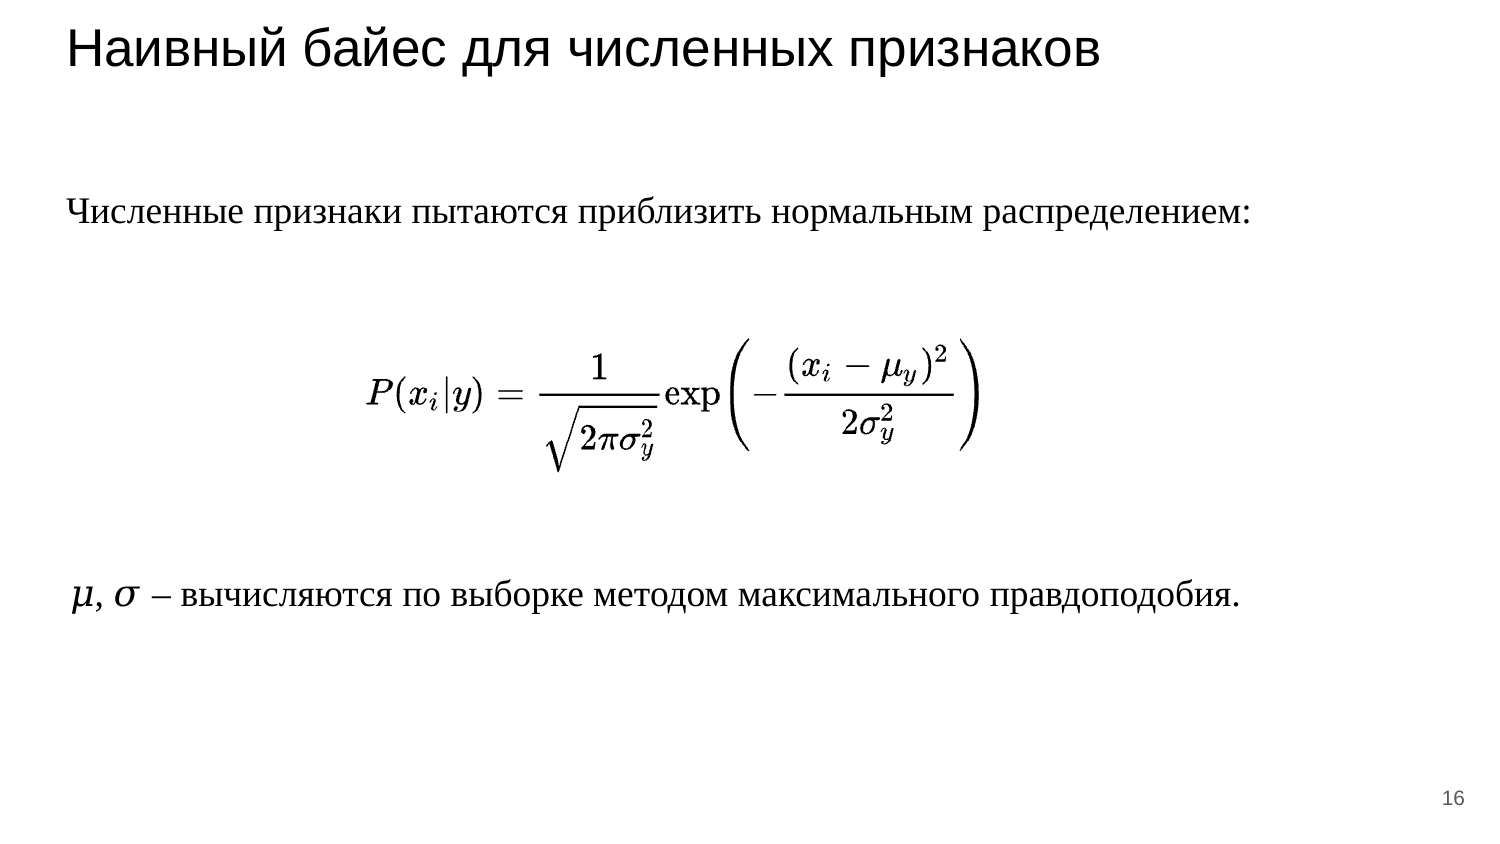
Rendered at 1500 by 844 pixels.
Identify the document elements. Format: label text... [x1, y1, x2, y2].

slide_number ‹#› [1389, 764, 1480, 830]
list Численные признаки пытаются приблизить нормальным распределением: 𝜇, 𝜎 – вычисляются по выборке методом максимального правдоподобия. [51, 164, 1449, 725]
title Наивный байес для численных признаков [51, 0, 1449, 92]
picture [328, 292, 1048, 502]
